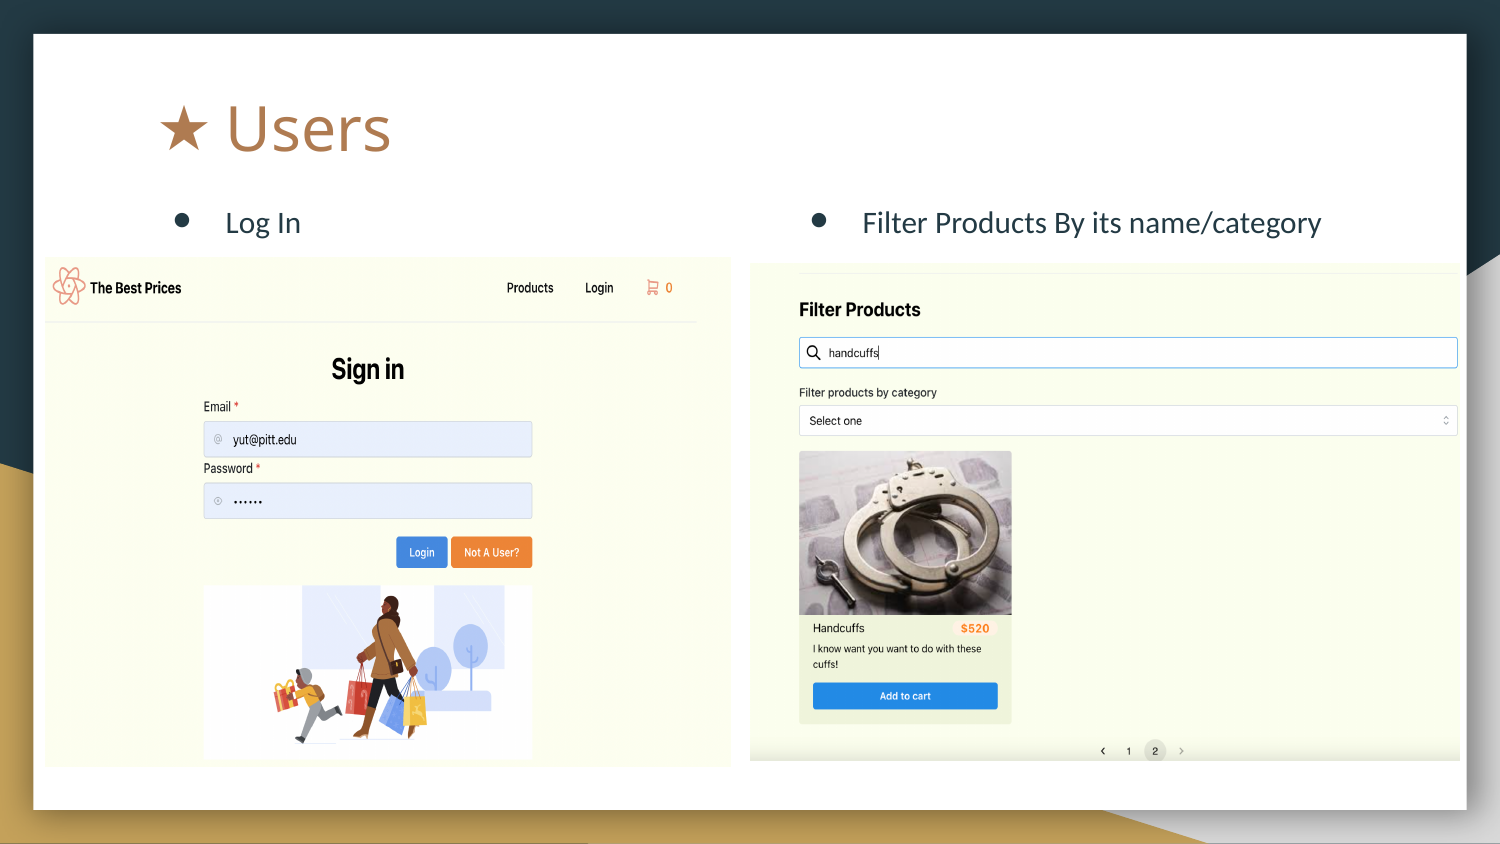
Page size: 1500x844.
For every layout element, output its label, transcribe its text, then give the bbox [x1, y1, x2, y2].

list Log In [135, 181, 741, 258]
title Users [135, 74, 1367, 231]
picture [44, 257, 731, 767]
picture [749, 262, 1460, 762]
list Filter Products By its name/category [772, 181, 1378, 249]
